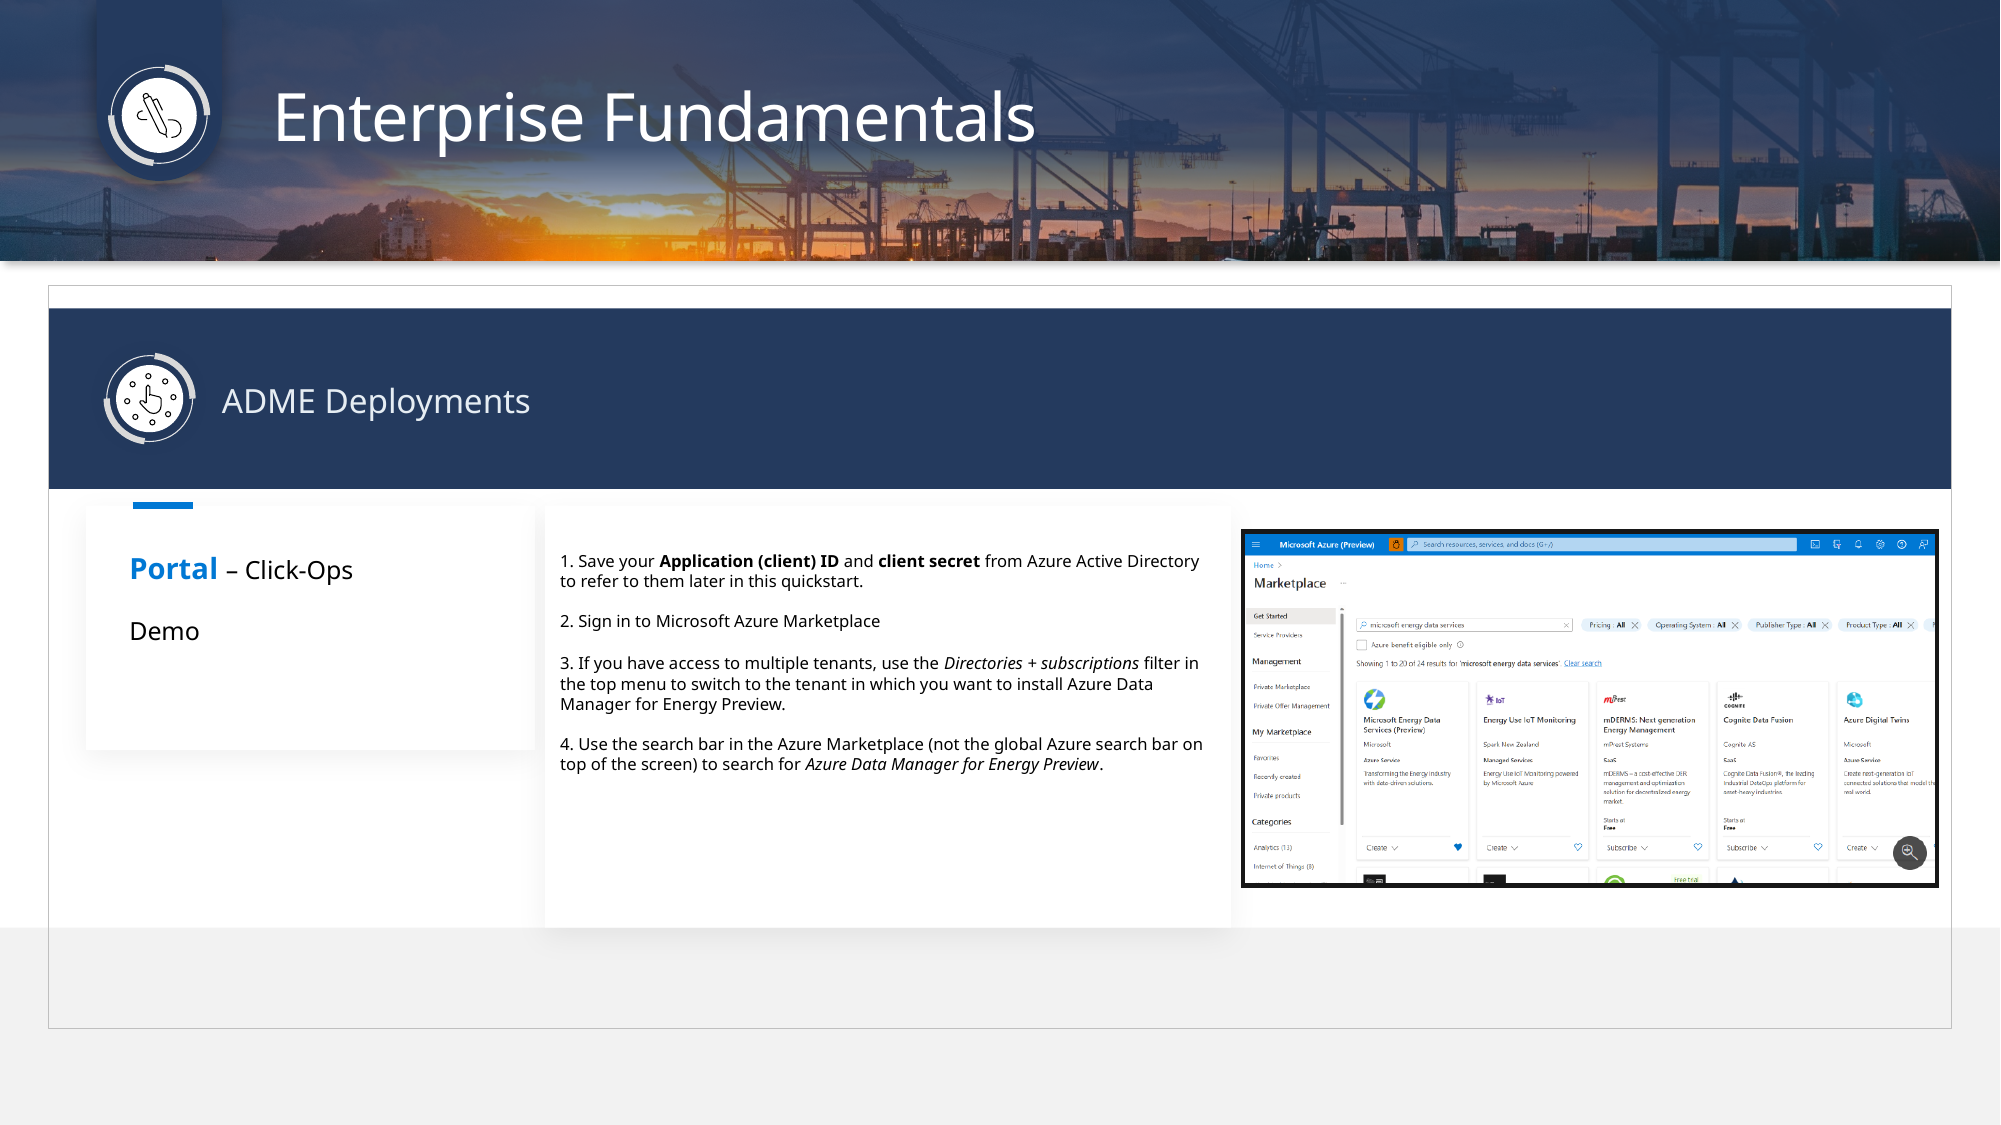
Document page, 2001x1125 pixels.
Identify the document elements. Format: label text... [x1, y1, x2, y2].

text_box [47, 285, 1953, 1029]
text_box ADME Deployments [221, 377, 1831, 420]
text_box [0, 0, 2000, 261]
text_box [96, 0, 223, 182]
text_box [106, 355, 193, 442]
text_box [0, 927, 2000, 1125]
text_box Save your Application (client) ID and client secret from Azure Active Directory to refer to them later in this quickstart. Sign in to Microsoft Azure Marketplace If you have access to multiple tenants, use the Directories + subscriptions filter in the top menu to switch to the tenant in which you want to install Azure Data Manager for Energy Preview. Use the search bar in the Azure Marketplace (not the global Azure search bar on top of the screen) to search for Azure Data Manager for Energy Preview. [544, 505, 1232, 928]
picture [1240, 529, 1939, 889]
text_box Portal – Click-Ops Demo [85, 505, 536, 751]
